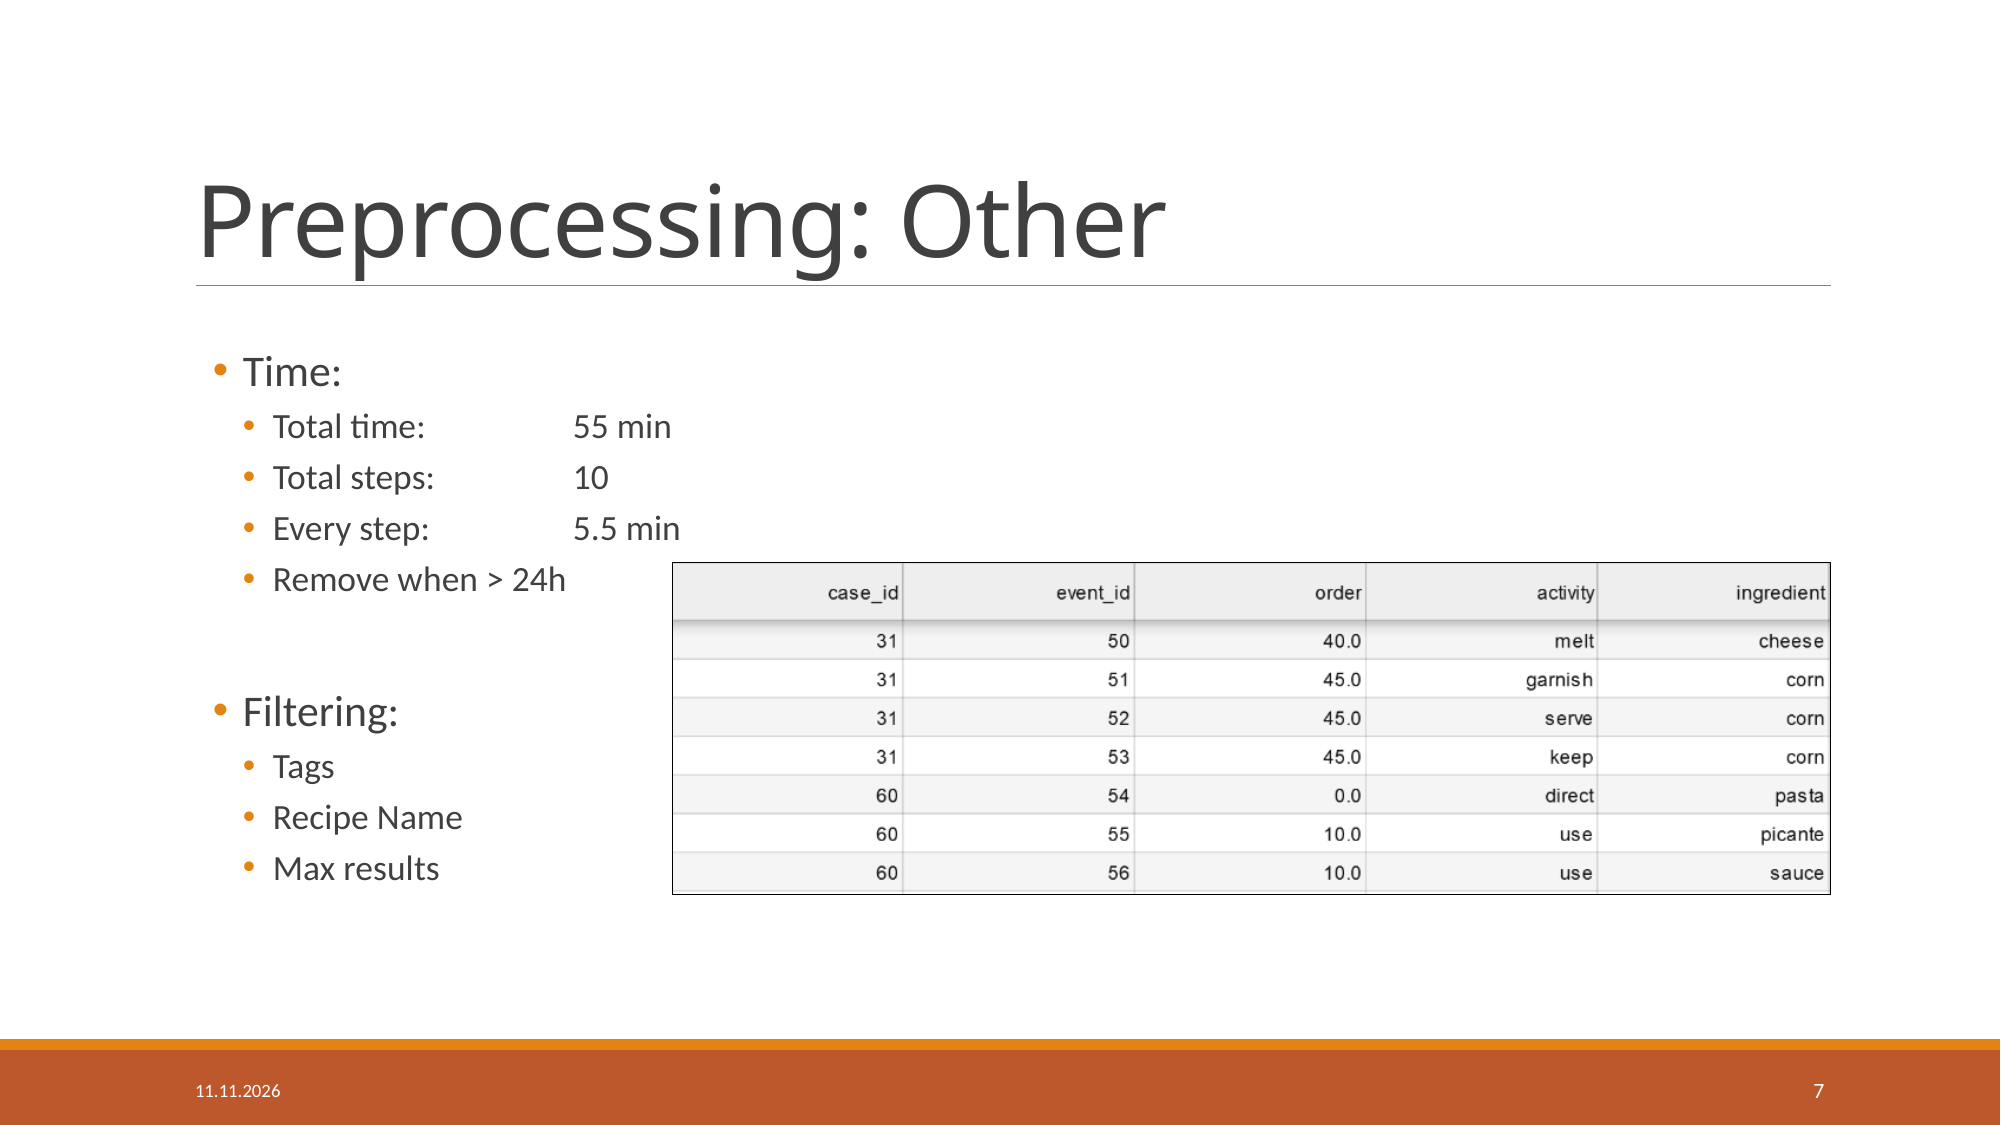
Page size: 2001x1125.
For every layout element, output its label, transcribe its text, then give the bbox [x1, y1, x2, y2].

picture [671, 561, 1831, 895]
title Preprocessing: Other [180, 47, 1830, 285]
list Time: Total time: 55 min Total steps: 10 Every step: 5.5 min Remove when > 24h Filtering: Tags Recipe Name Max results [180, 302, 1830, 963]
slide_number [180, 1059, 586, 1120]
slide_number 7 [1624, 1059, 1840, 1120]
